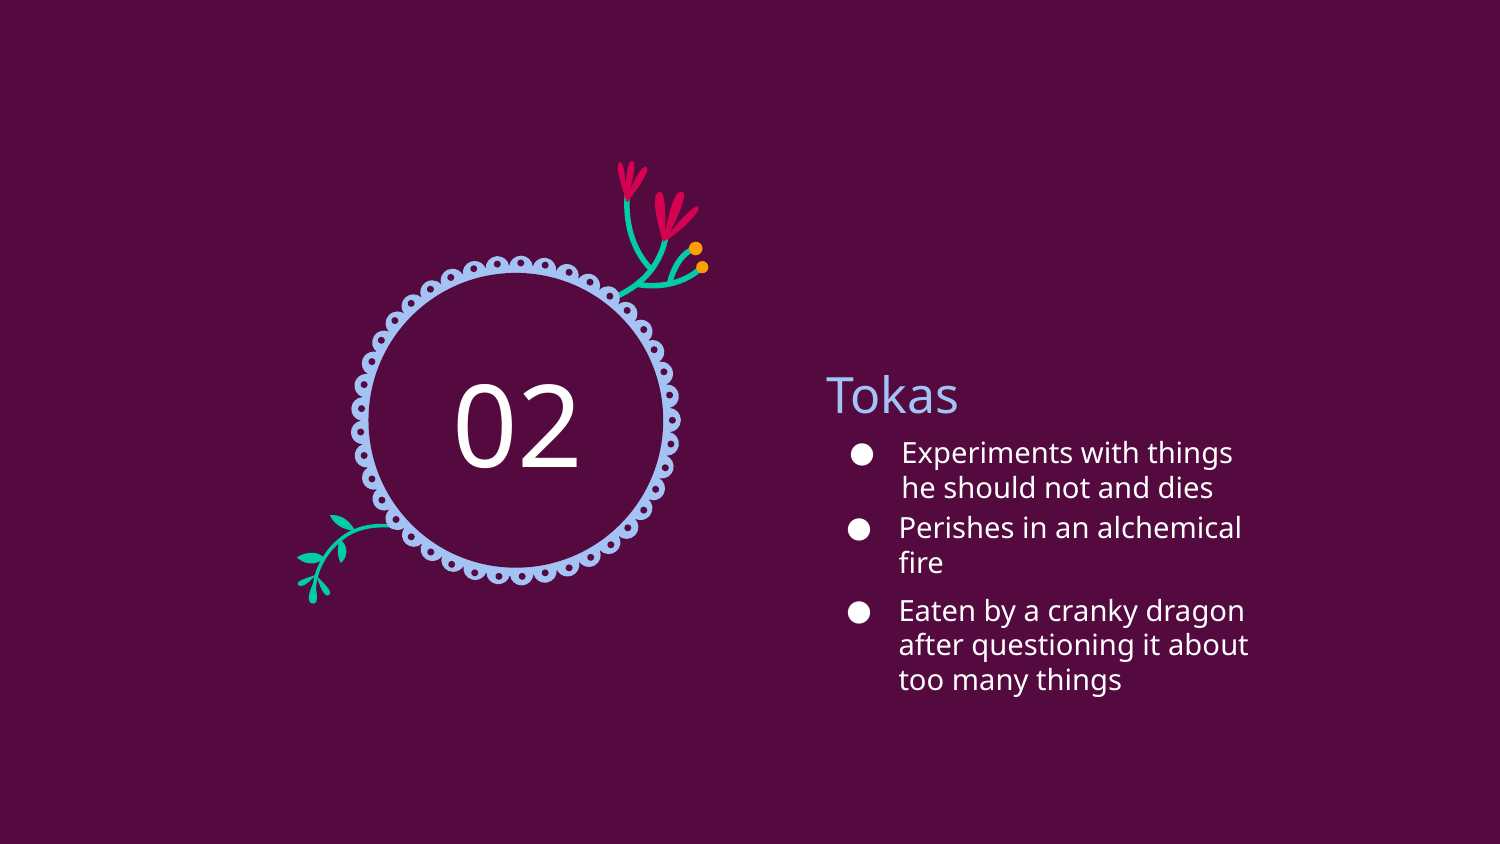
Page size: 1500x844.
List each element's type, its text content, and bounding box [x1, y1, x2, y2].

subtitle Eaten by a cranky dragon after questioning it about too many things [808, 576, 1266, 751]
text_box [318, 467, 391, 616]
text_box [601, 160, 709, 305]
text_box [350, 255, 681, 586]
subtitle Perishes in an alchemical fire [808, 494, 1266, 576]
title Tokas [811, 343, 1263, 419]
subtitle Experiments with things he should not and dies [811, 419, 1269, 514]
